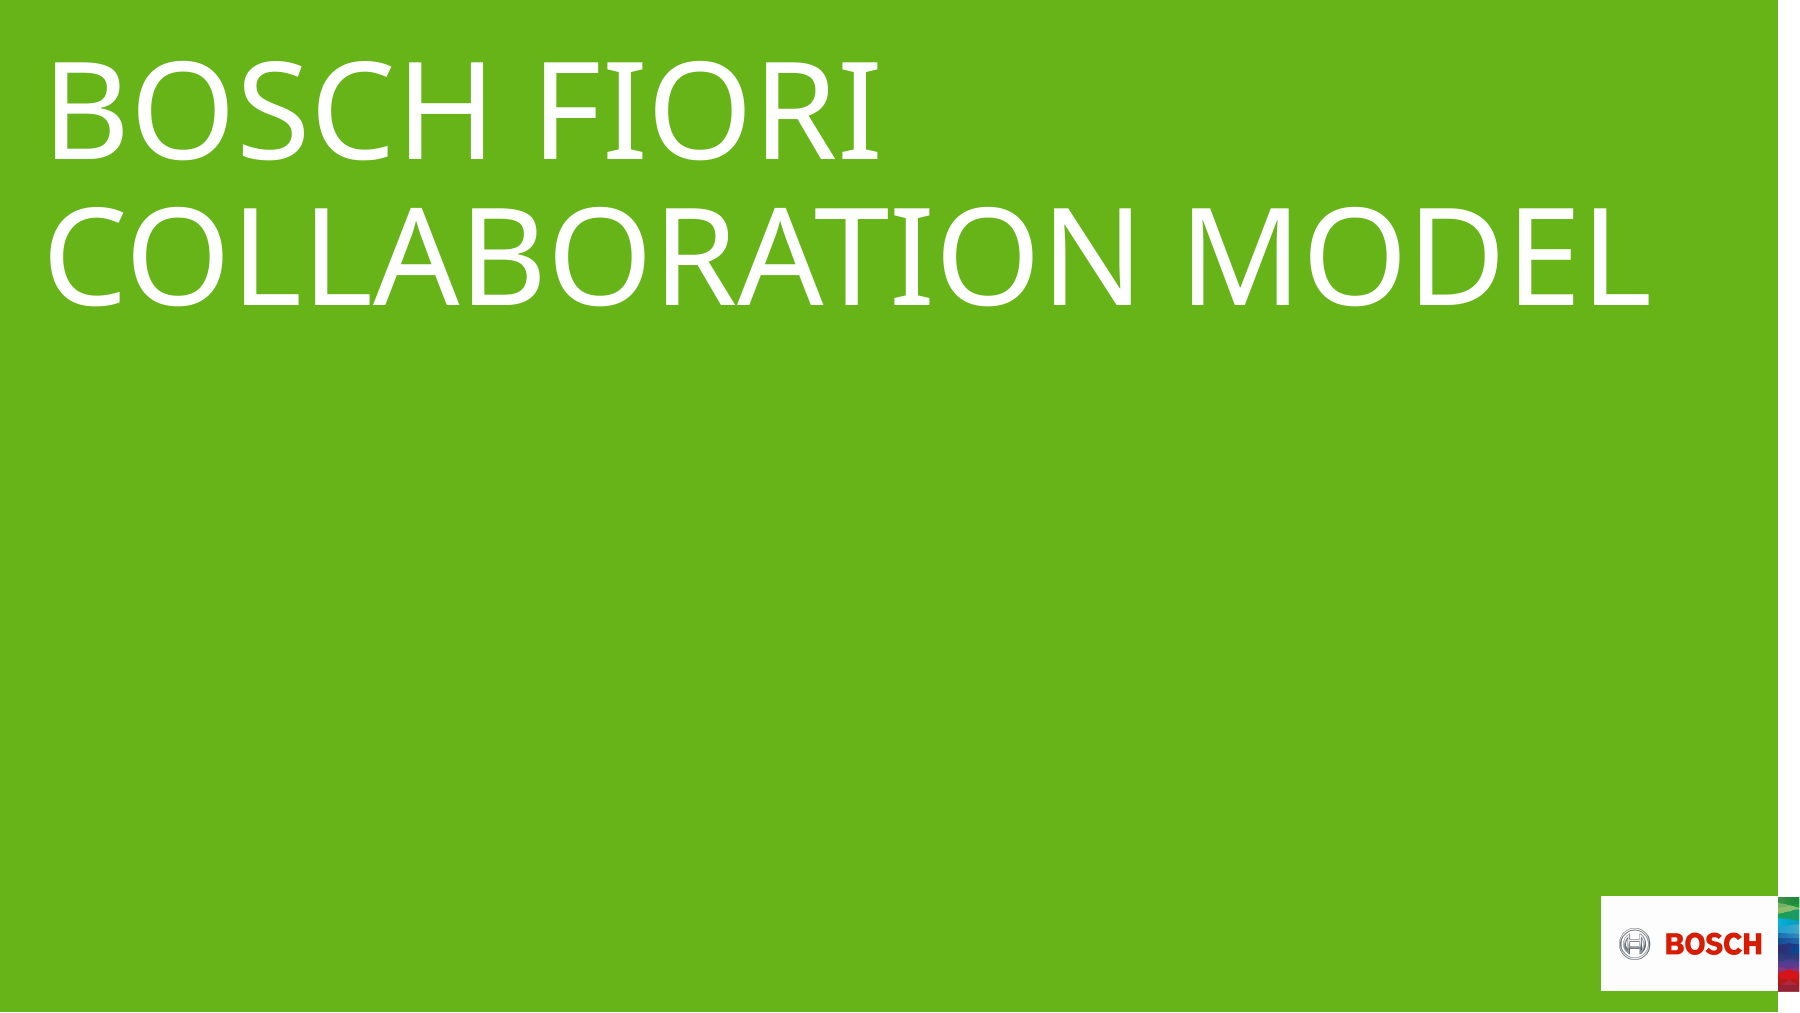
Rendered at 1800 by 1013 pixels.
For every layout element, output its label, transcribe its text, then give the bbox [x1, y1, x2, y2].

picture [1600, 0, 1800, 1013]
title Bosch Fiori Collaboration Model [42, 42, 1663, 897]
